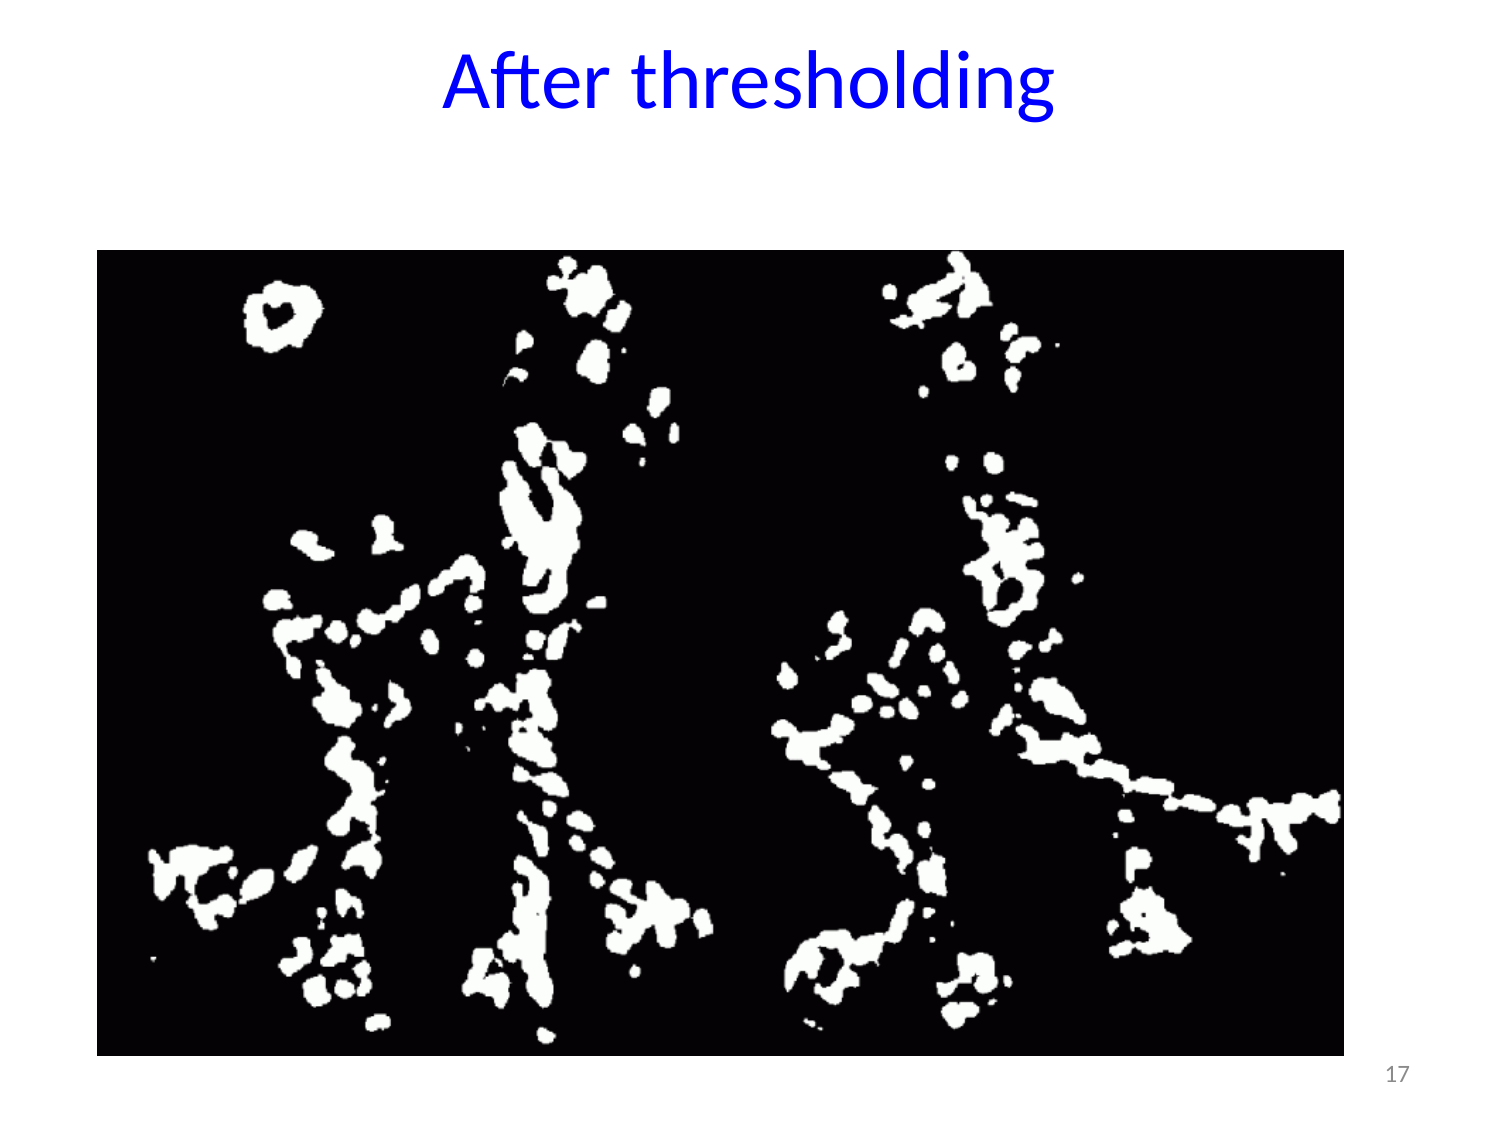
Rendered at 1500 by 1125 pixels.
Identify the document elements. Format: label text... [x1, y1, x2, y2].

title After thresholding [75, 0, 1425, 150]
slide_number 17 [1074, 1042, 1425, 1103]
picture [97, 250, 1344, 1057]
